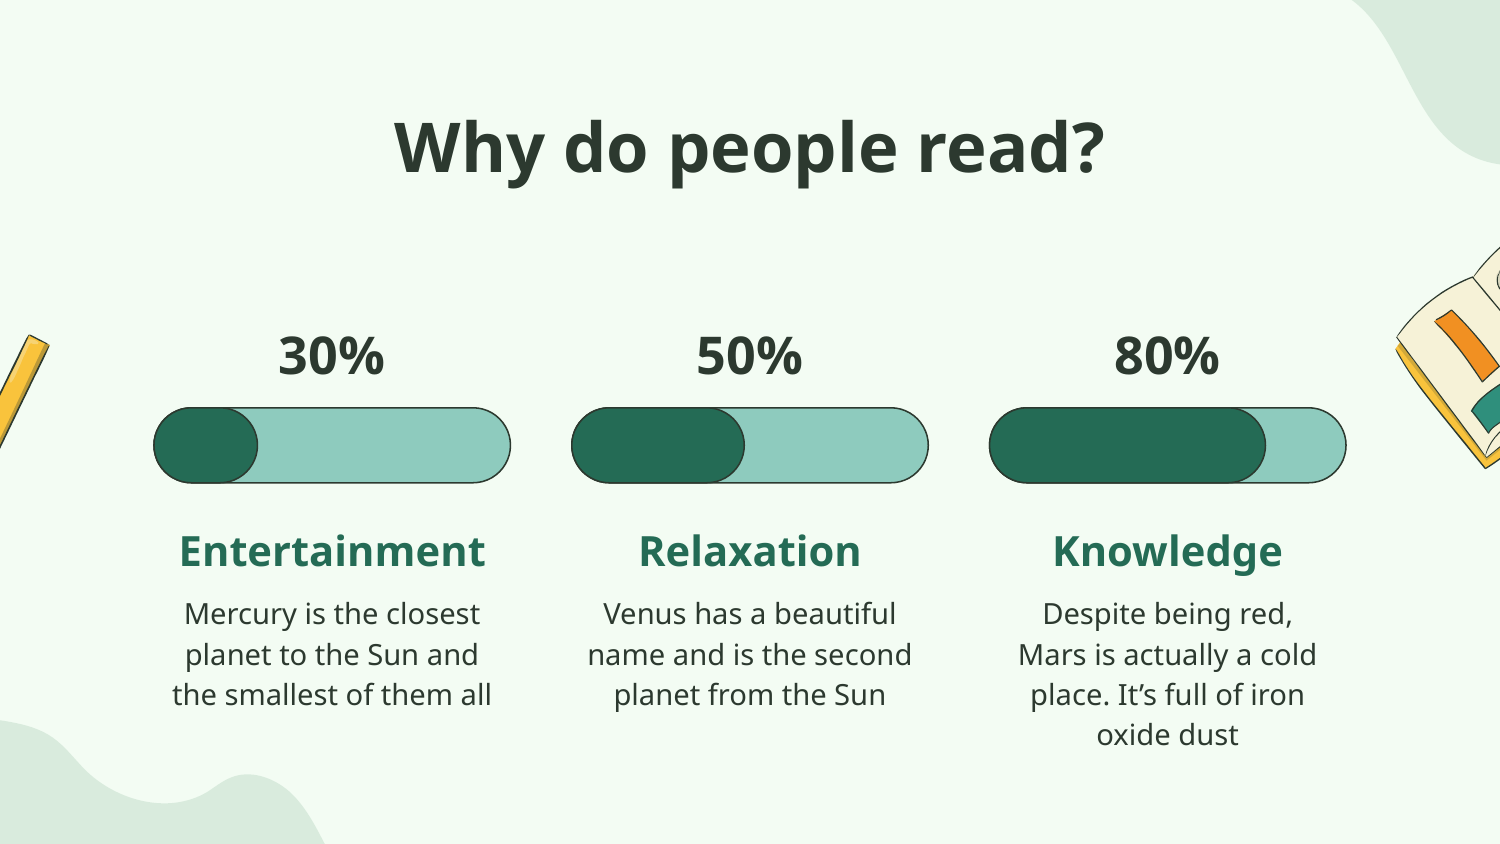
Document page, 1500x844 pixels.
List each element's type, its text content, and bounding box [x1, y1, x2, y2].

text_box [1232, 407, 1347, 483]
subtitle Mercury is the closest planet to the Sun and the smallest of them all [153, 590, 511, 721]
title Why do people read? [116, 88, 1383, 183]
text_box [711, 407, 929, 483]
text_box [989, 407, 1266, 483]
subtitle Despite being red, Mars is actually a cold place. It’s full of iron oxide dust [989, 590, 1346, 721]
title 30% [248, 305, 416, 400]
title 80% [1084, 305, 1252, 400]
subtitle Relaxation [571, 510, 929, 590]
text_box [224, 407, 511, 483]
title 50% [666, 305, 834, 400]
subtitle Venus has a beautiful name and is the second planet from the Sun [571, 590, 929, 721]
subtitle Knowledge [989, 510, 1346, 590]
subtitle Entertainment [153, 510, 511, 590]
text_box [153, 407, 258, 483]
text_box [571, 407, 745, 483]
